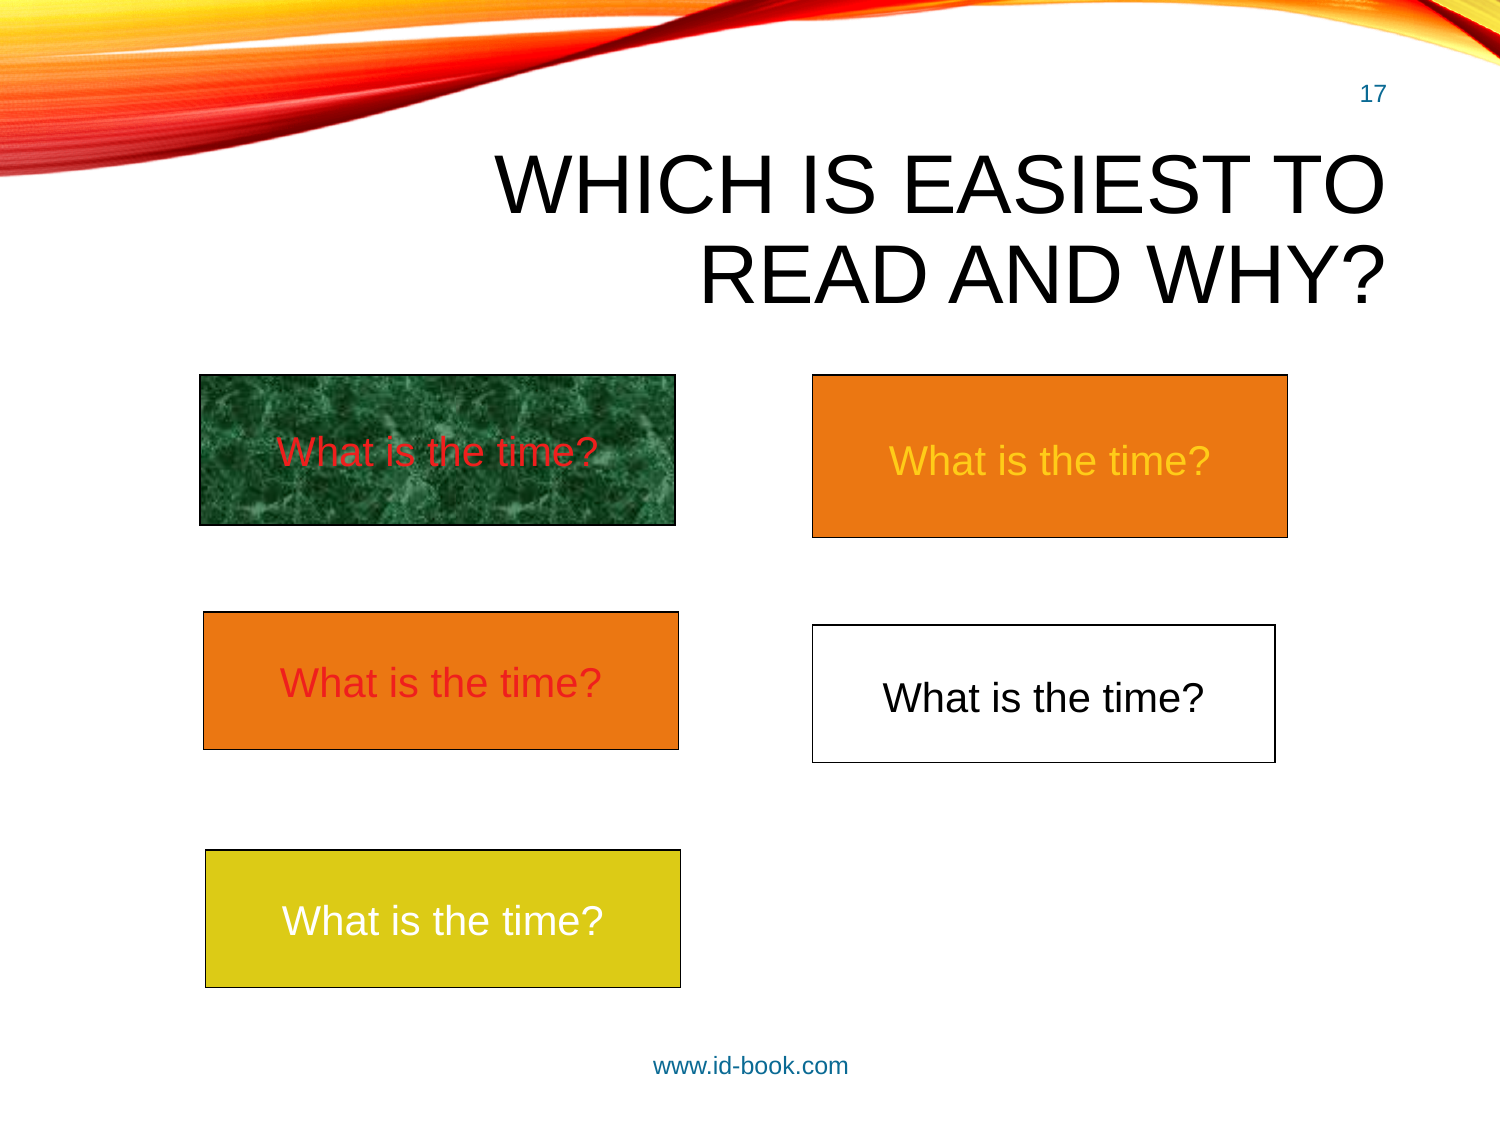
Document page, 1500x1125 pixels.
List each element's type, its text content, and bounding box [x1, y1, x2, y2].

text_box What is the time? [205, 849, 681, 988]
picture [0, 0, 1500, 178]
text_box What is the time? [200, 374, 675, 525]
footer www.id-book.com [513, 1035, 989, 1095]
title Which is easiest to read and why? [356, 125, 1403, 338]
text_box What is the time? [812, 624, 1275, 763]
slide_number 17 [1078, 62, 1403, 123]
text_box What is the time? [812, 374, 1288, 538]
text_box What is the time? [203, 612, 679, 750]
